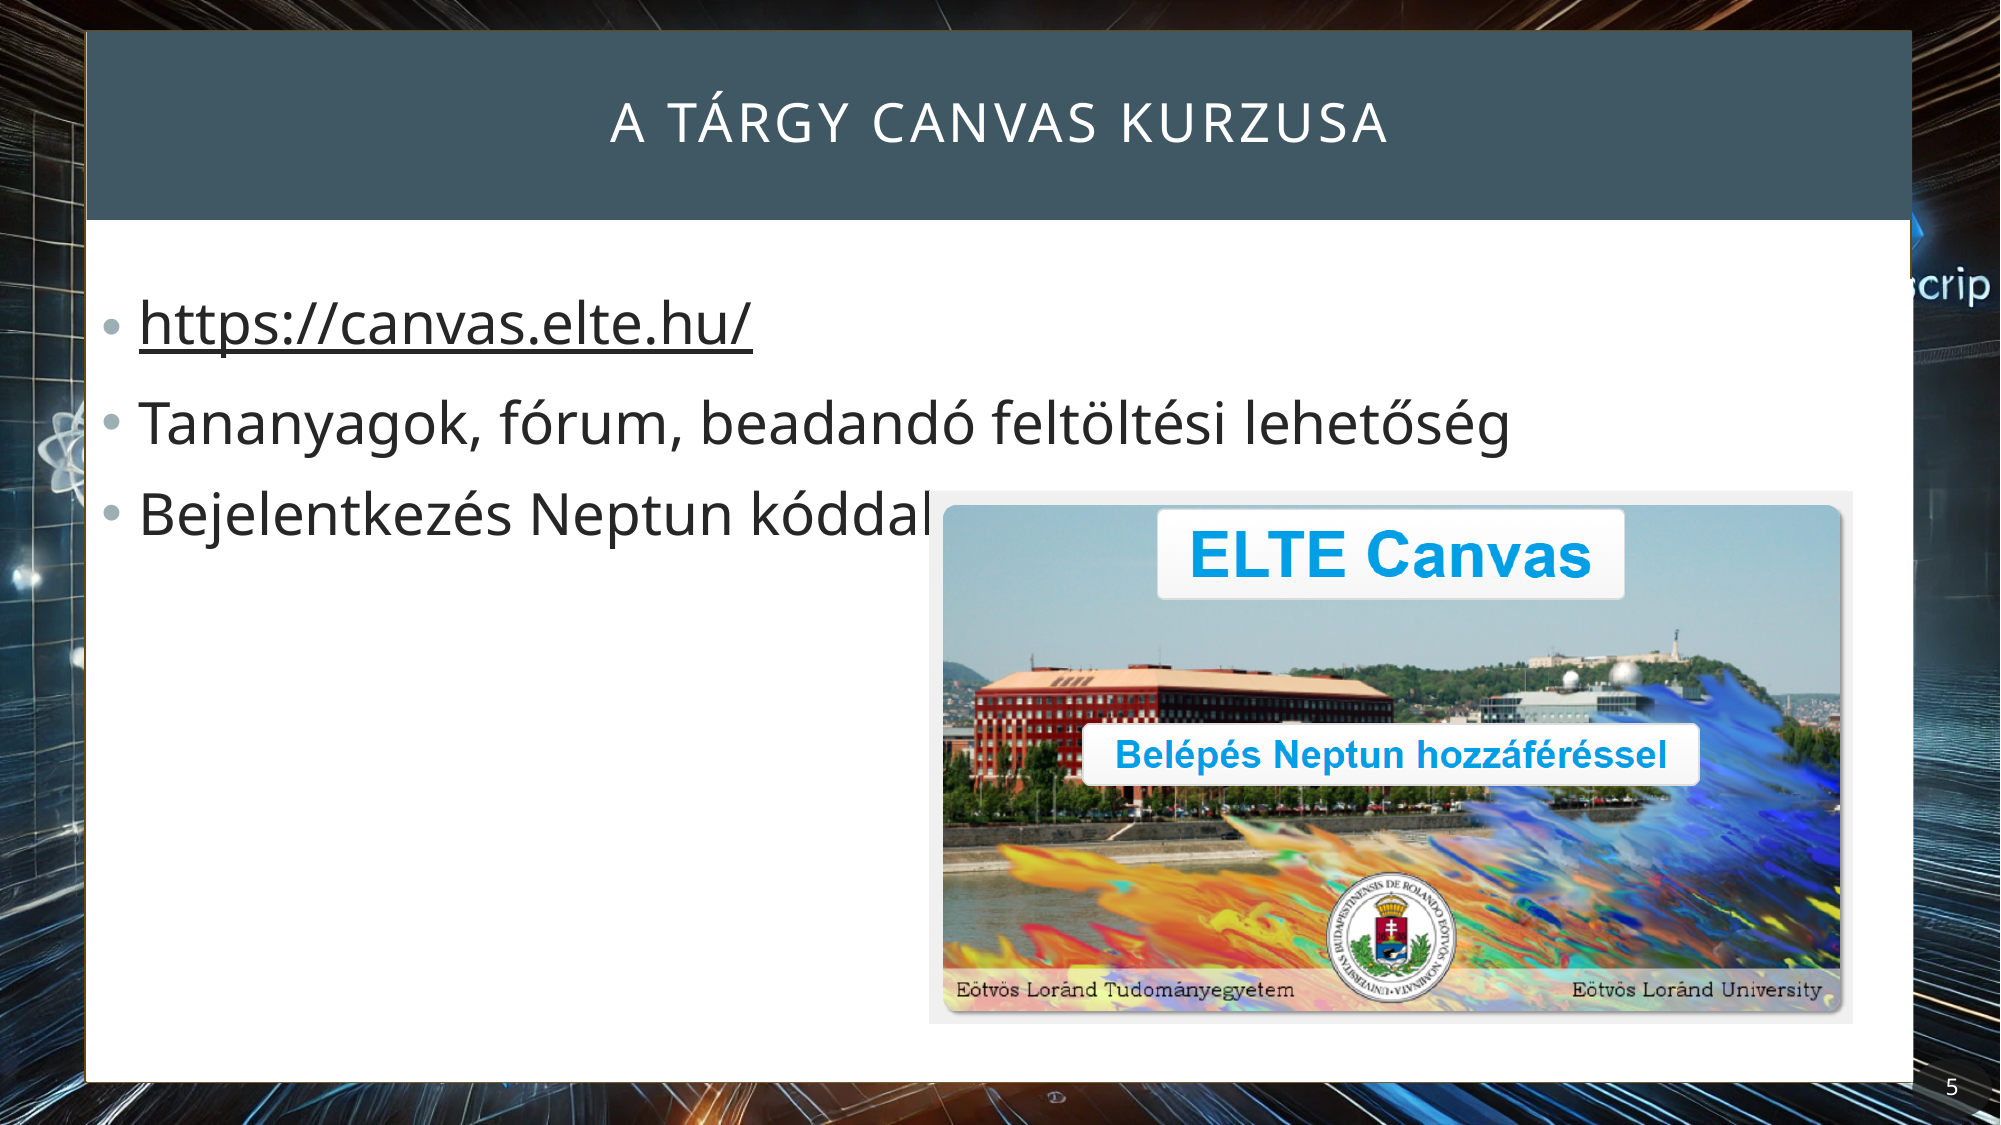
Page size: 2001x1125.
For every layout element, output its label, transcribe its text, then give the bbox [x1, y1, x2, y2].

picture [0, 0, 2000, 1125]
title A tárgy Canvas kurzusa [84, 28, 1915, 222]
list https://canvas.elte.hu/ Tananyagok, fórum, beadandó feltöltési lehetőség Bejelentkezés Neptun kóddal. [86, 278, 1914, 1083]
slide_number 5 [1912, 1058, 1993, 1119]
